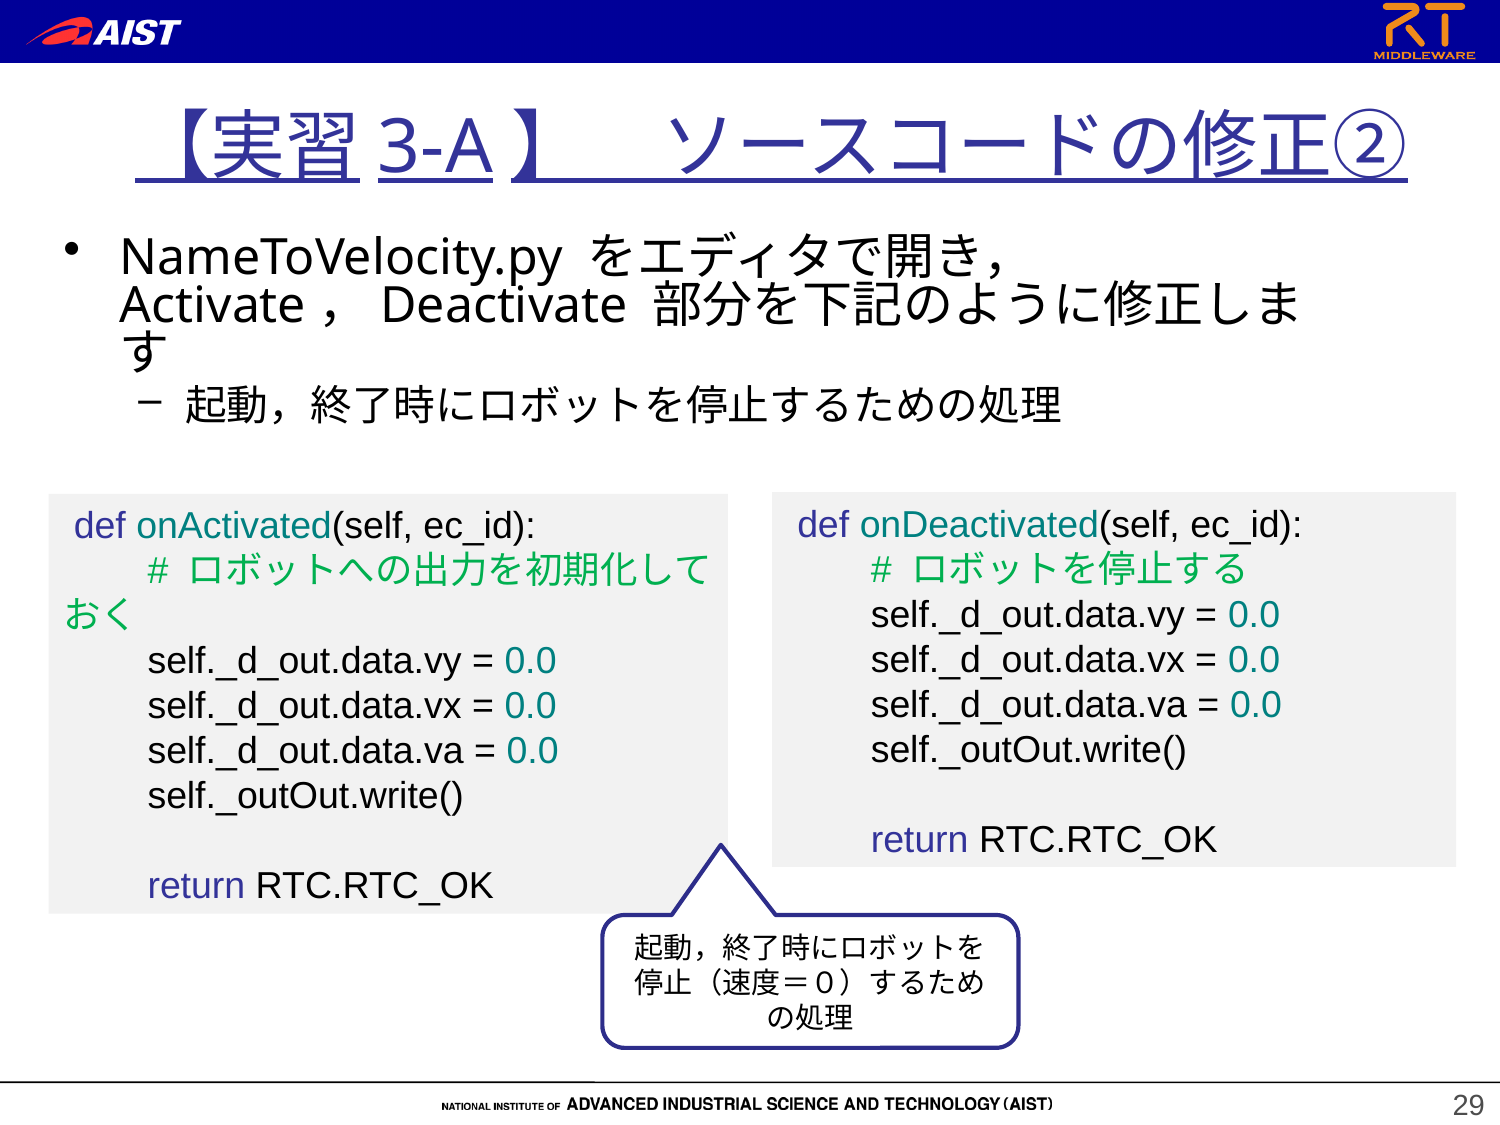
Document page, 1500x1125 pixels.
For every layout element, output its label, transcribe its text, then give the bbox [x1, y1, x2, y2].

text_box 【実習3-A】 ソースコードの修正② [111, 89, 1432, 195]
text_box def onActivated(self, ec_id): # ロボットへの出力を初期化しておく self._d_out.data.vy = 0.0 self._d_out.data.vx = 0.0 self._d_out.data.va = 0.0 self._outOut.write() return RTC.RTC_OK [48, 493, 728, 914]
text_box def onDeactivated(self, ec_id): # ロボットを停止する self._d_out.data.vy = 0.0 self._d_out.data.vx = 0.0 self._d_out.data.va = 0.0 self._outOut.write() return RTC.RTC_OK [772, 492, 1457, 867]
text_box 起動，終了時にロボットを停止（速度＝０）するための処理 [600, 842, 1021, 1050]
picture [0, 0, 1500, 63]
slide_number 29 [1149, 1078, 1500, 1125]
picture [442, 1097, 1052, 1110]
text_box NameToVelocity.py をエディタで開き， Activate，Deactivate 部分を下記のように修正します 起動，終了時にロボットを停止するための処理 [48, 229, 1345, 414]
